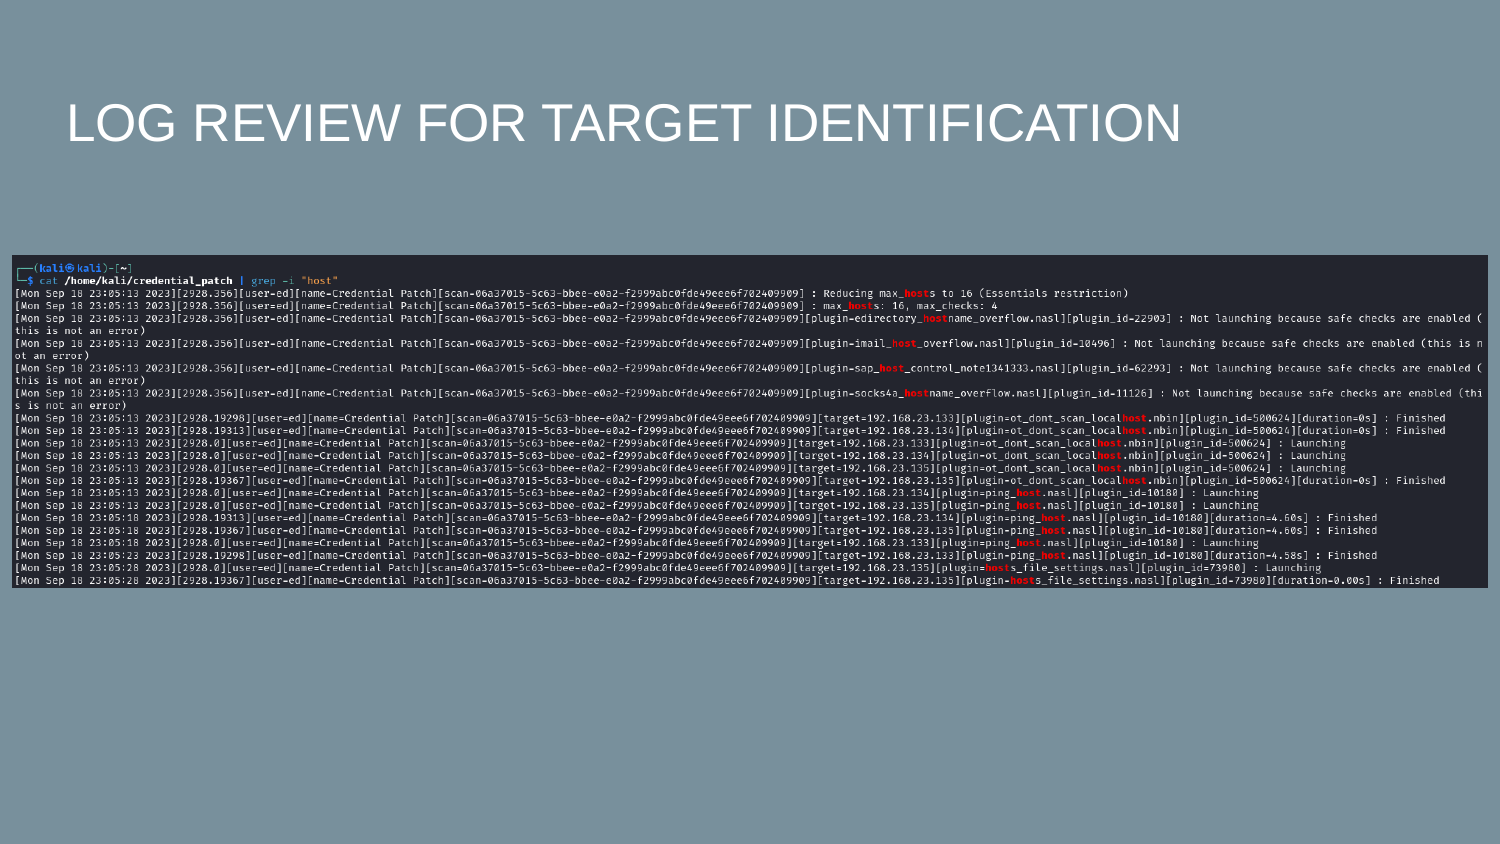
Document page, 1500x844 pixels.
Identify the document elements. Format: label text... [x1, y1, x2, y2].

picture [12, 255, 1488, 588]
title LOG REVIEW FOR TARGET IDENTIFICATION [51, 72, 1449, 167]
